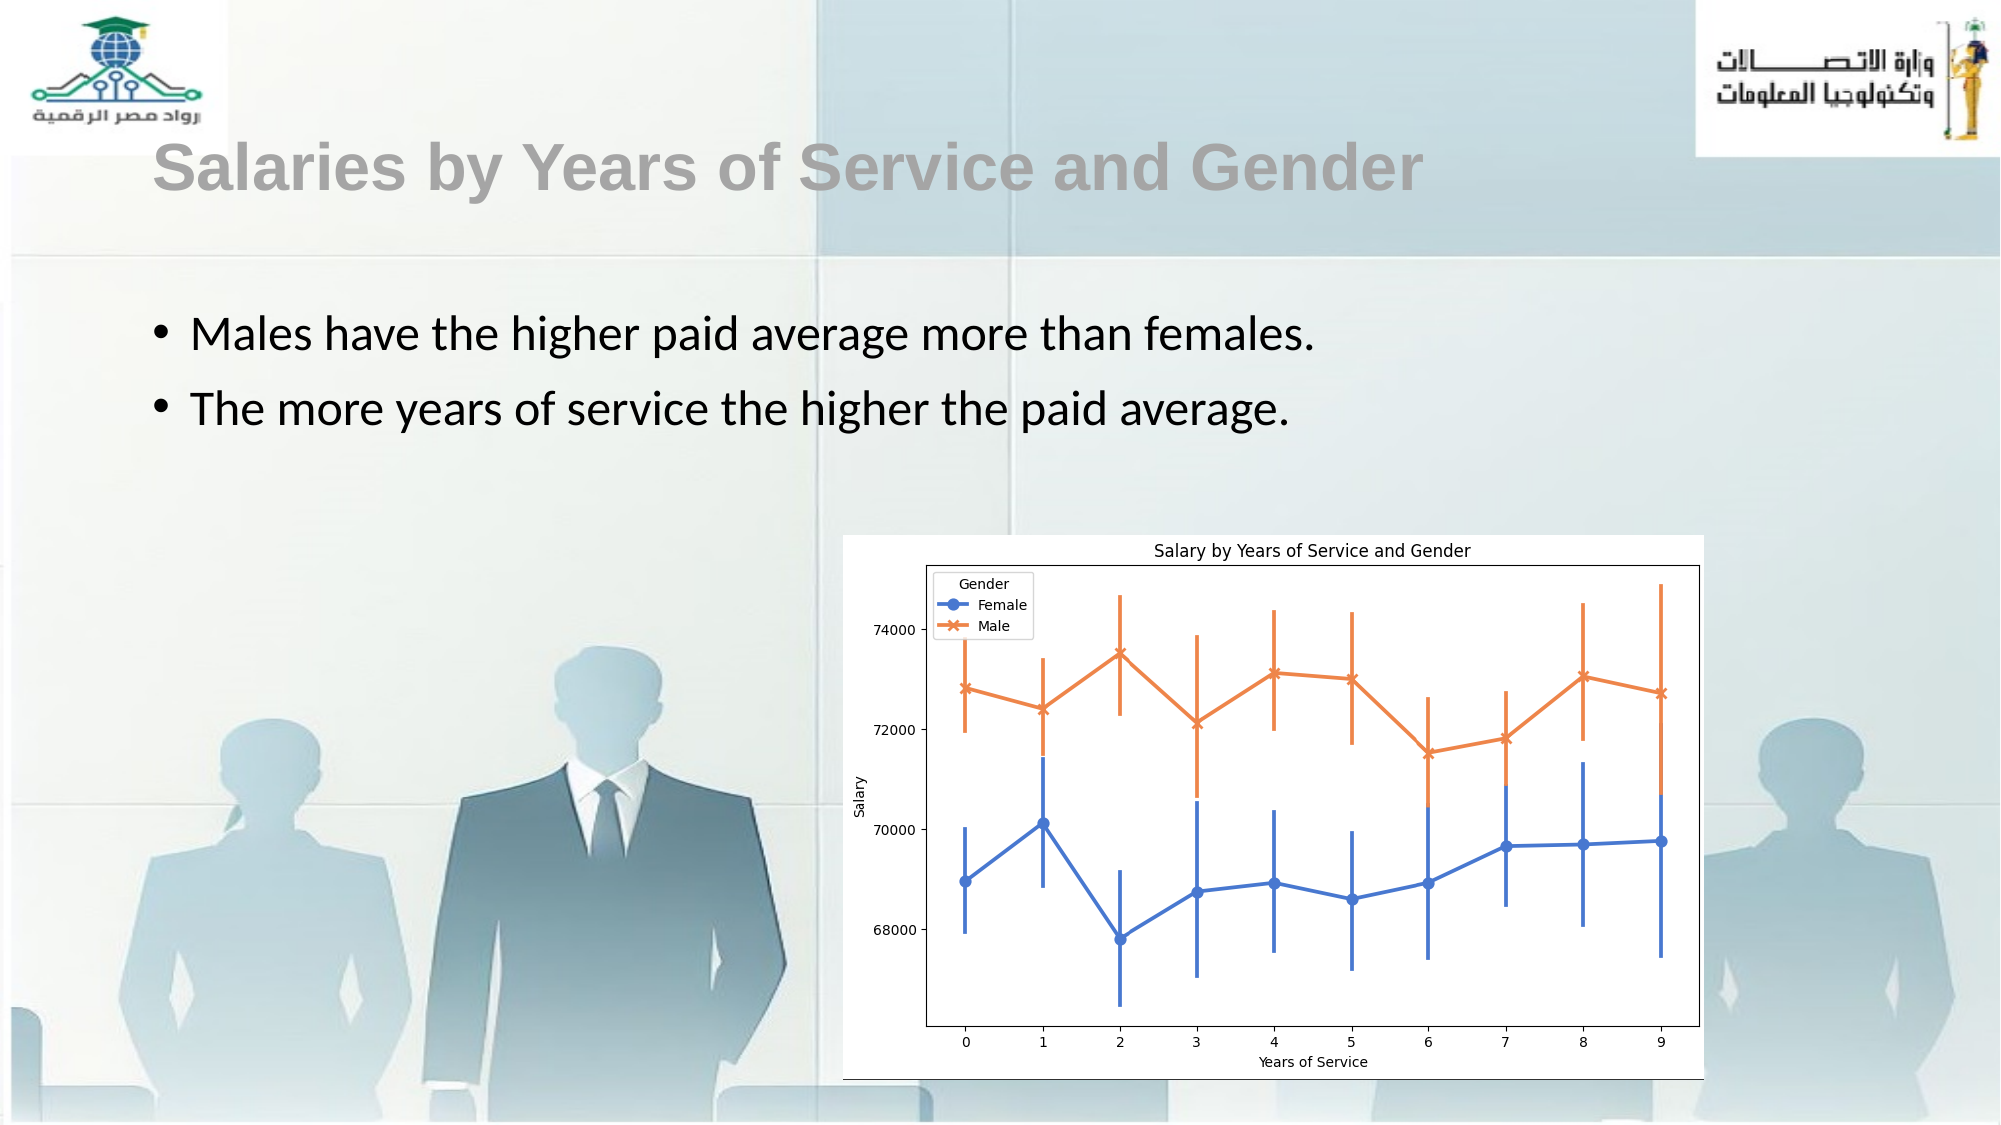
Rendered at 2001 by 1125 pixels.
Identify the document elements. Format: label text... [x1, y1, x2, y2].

list Males have the higher paid average more than females. The more years of service the higher the paid average. [137, 299, 1863, 1014]
picture [0, 0, 2001, 1125]
title Salaries by Years of Service and Gender [137, 59, 1863, 278]
